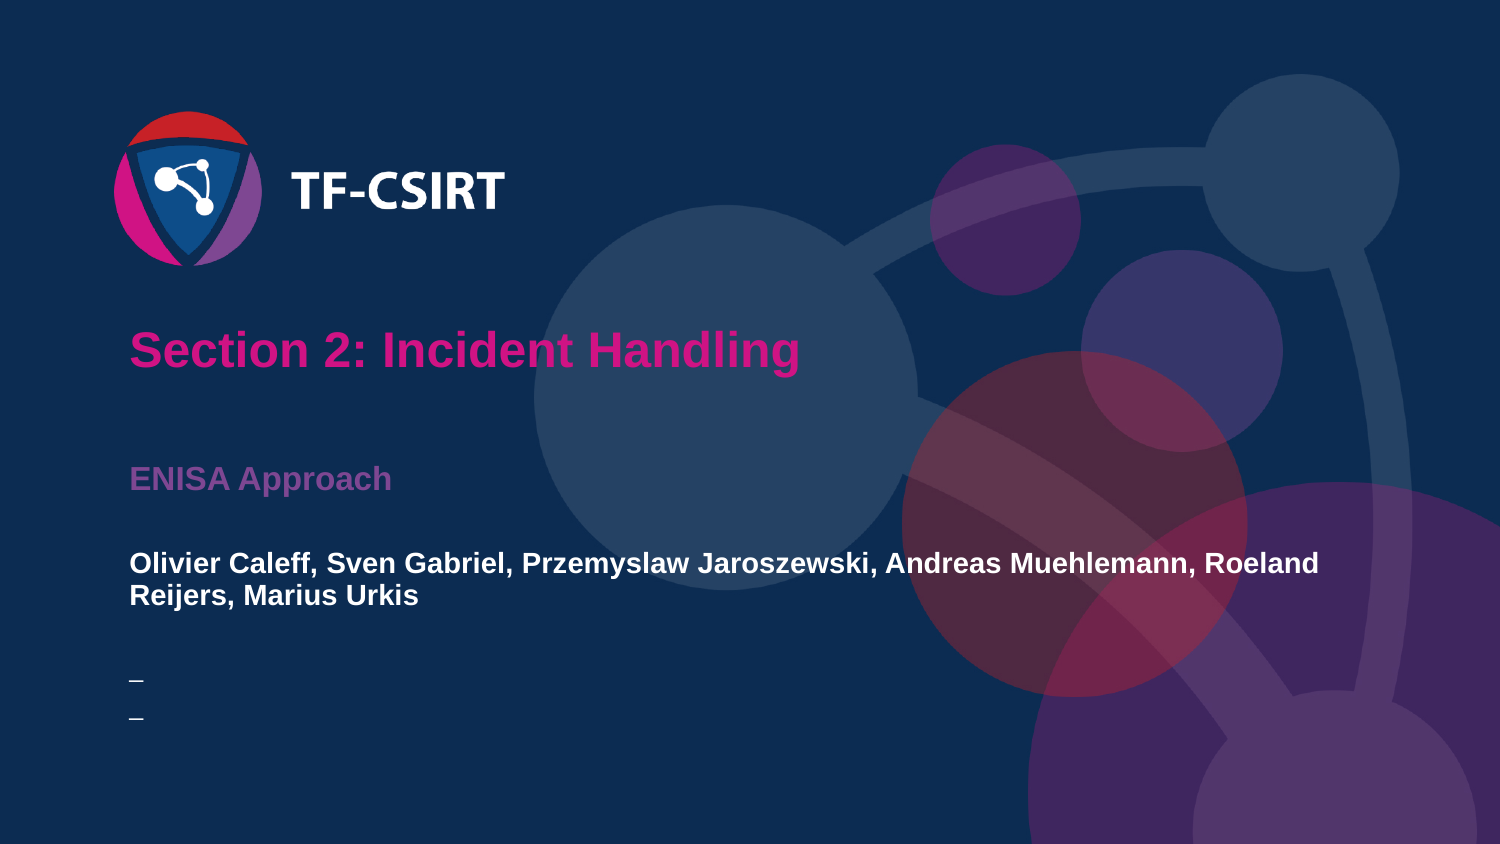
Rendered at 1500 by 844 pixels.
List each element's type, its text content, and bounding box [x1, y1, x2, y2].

list _ [114, 686, 742, 740]
list Section 2: Incident Handling [114, 326, 1339, 397]
list _ [114, 648, 742, 686]
list ENISA Approach [114, 453, 1261, 516]
picture [0, 0, 1500, 844]
list Olivier Caleff, Sven Gabriel, Przemyslaw Jaroszewski, Andreas Muehlemann, Roeland Reijers, Marius Urkis [114, 540, 1447, 588]
